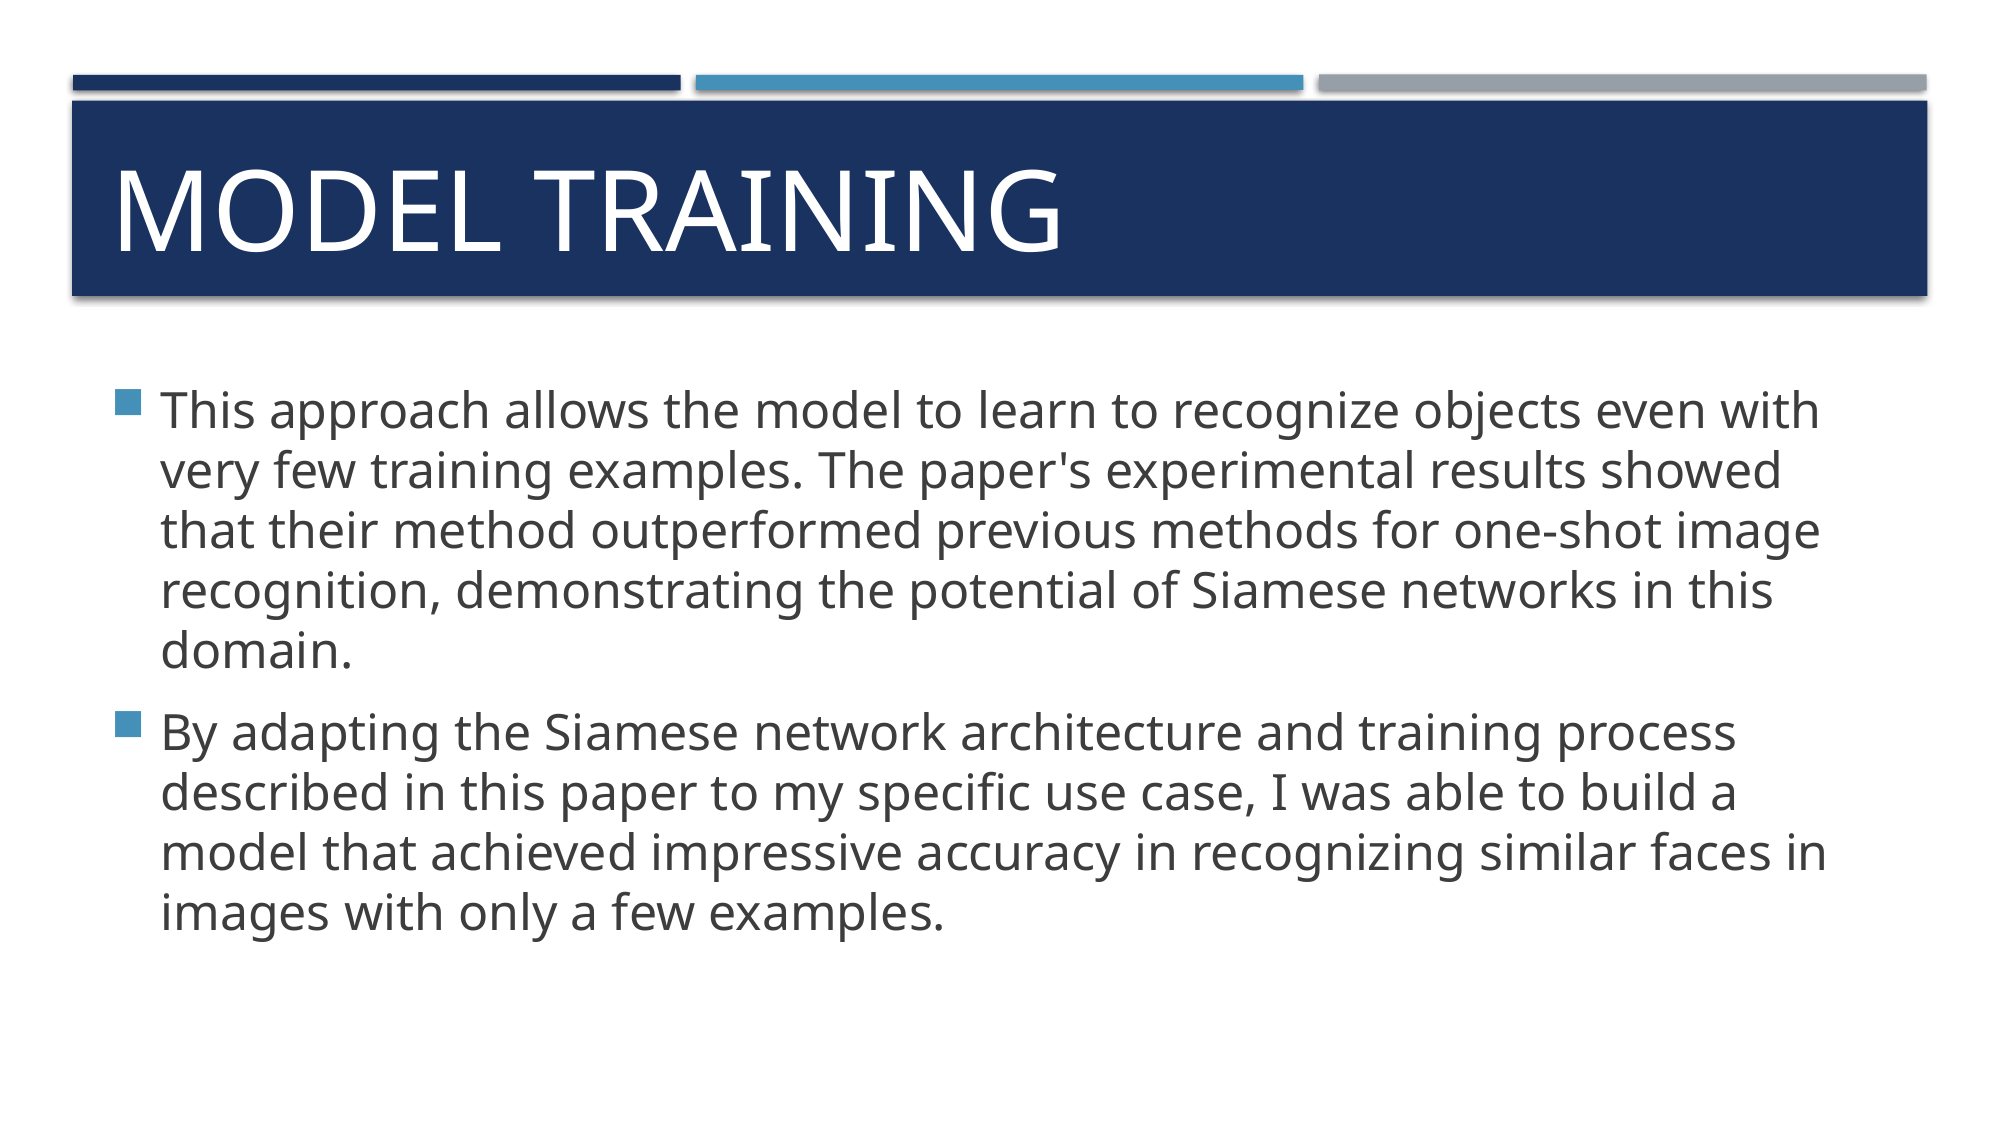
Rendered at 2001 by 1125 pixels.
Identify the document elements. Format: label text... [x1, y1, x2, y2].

title Model training [95, 115, 1905, 282]
list This approach allows the model to learn to recognize objects even with very few training examples. The paper's experimental results showed that their method outperformed previous methods for one-shot image recognition, demonstrating the potential of Siamese networks in this domain. By adapting the Siamese network architecture and training process described in this paper to my specific use case, I was able to build a model that achieved impressive accuracy in recognizing similar faces in images with only a few examples. [95, 357, 1905, 962]
